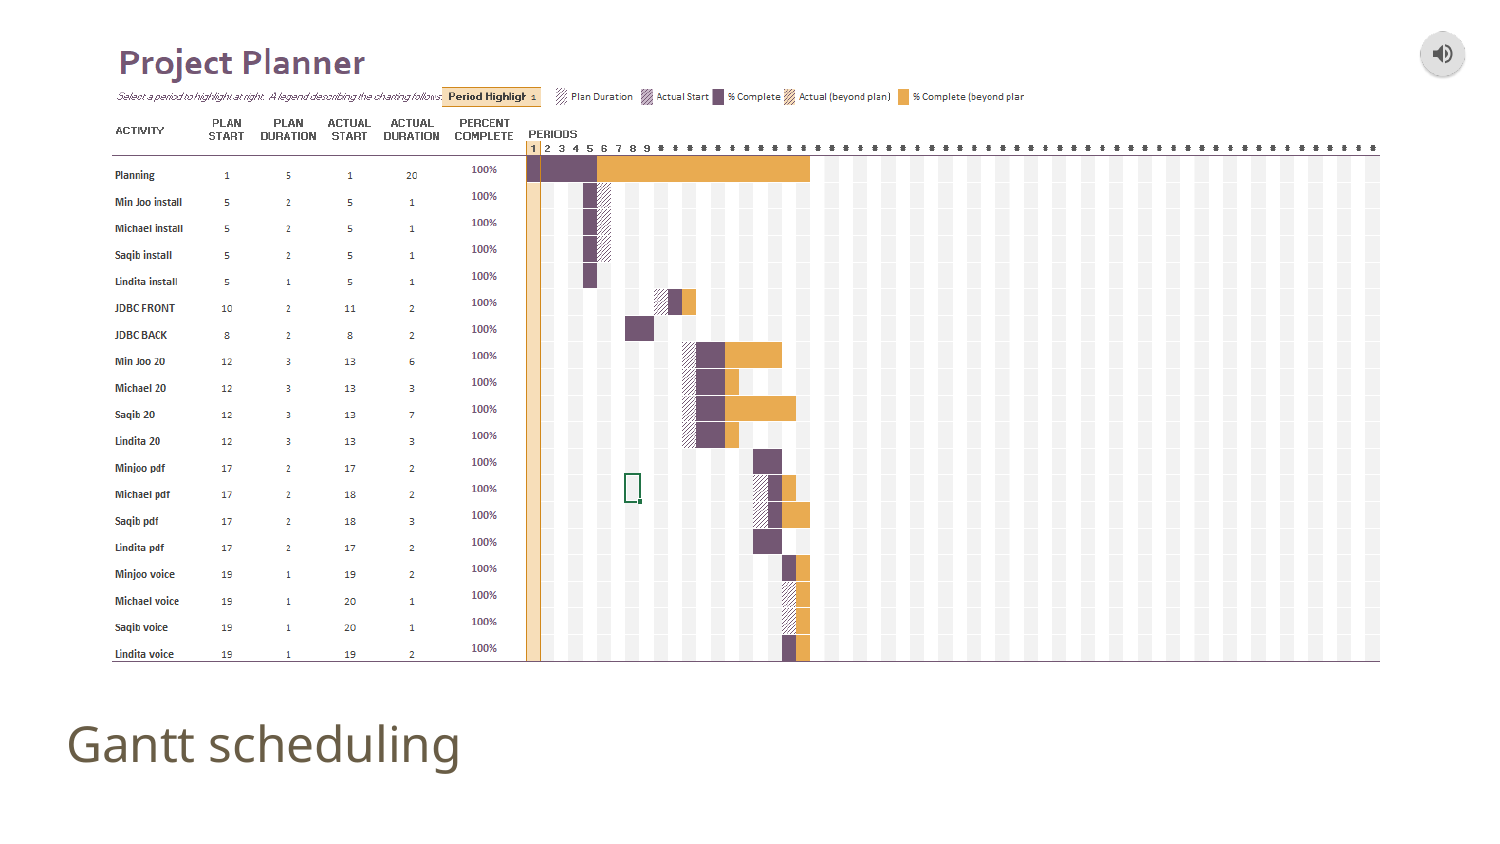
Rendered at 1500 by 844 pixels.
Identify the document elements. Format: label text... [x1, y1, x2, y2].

picture [1415, 27, 1469, 81]
picture [101, 36, 1398, 681]
list Gantt scheduling [51, 694, 1036, 793]
